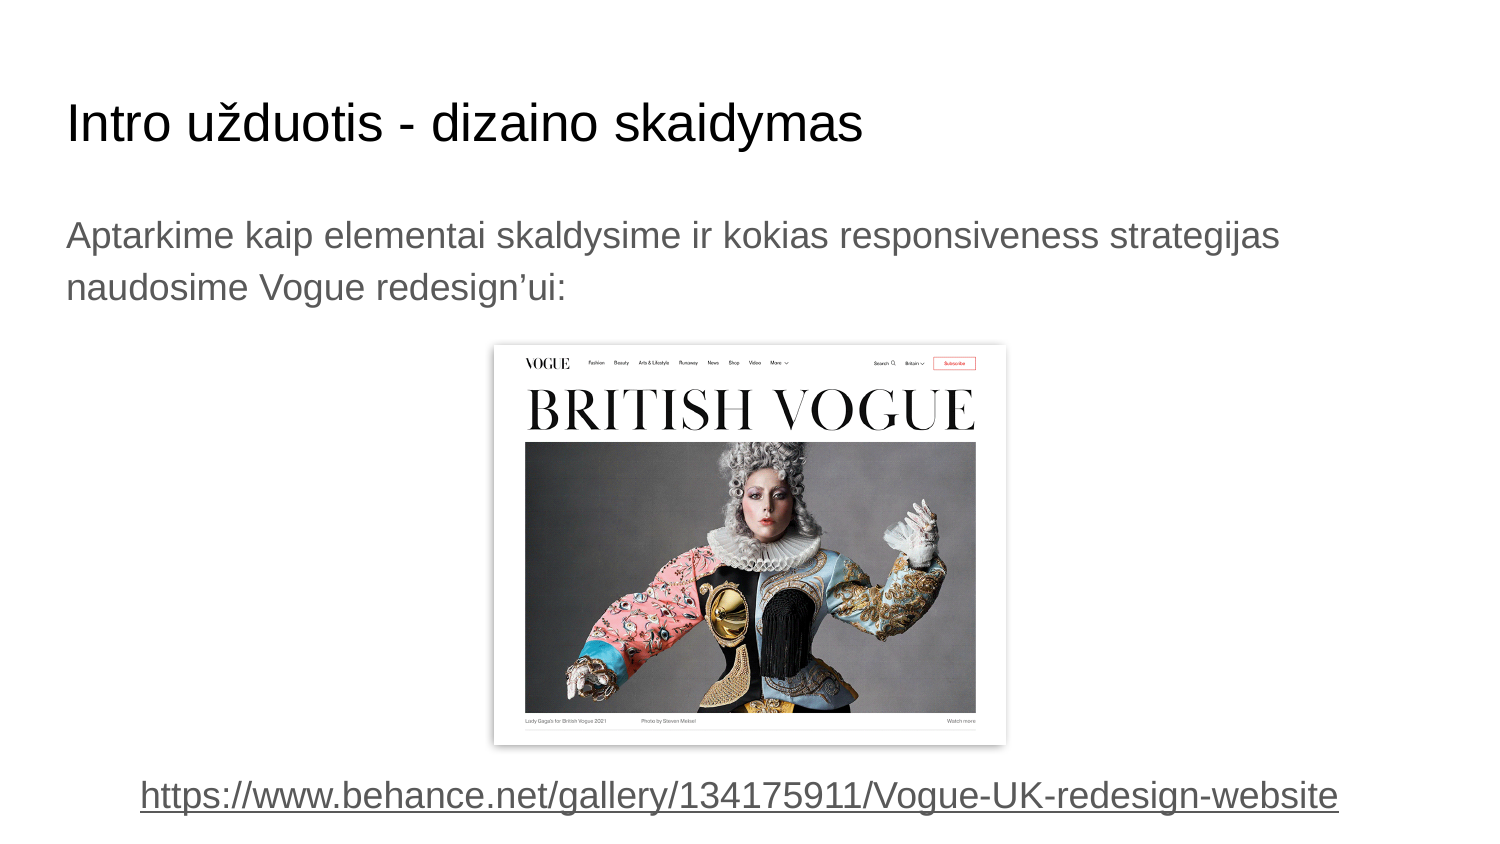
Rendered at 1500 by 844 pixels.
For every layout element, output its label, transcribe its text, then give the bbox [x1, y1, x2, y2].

picture [494, 345, 1006, 745]
text_box https://www.behance.net/gallery/134175911/Vogue-UK-redesign-website [124, 749, 1375, 832]
list Aptarkime kaip elementai skaldysime ir kokias responsiveness strategijas naudosime Vogue redesign’ui: [51, 189, 1449, 750]
title Intro užduotis - dizaino skaidymas [51, 72, 1449, 167]
